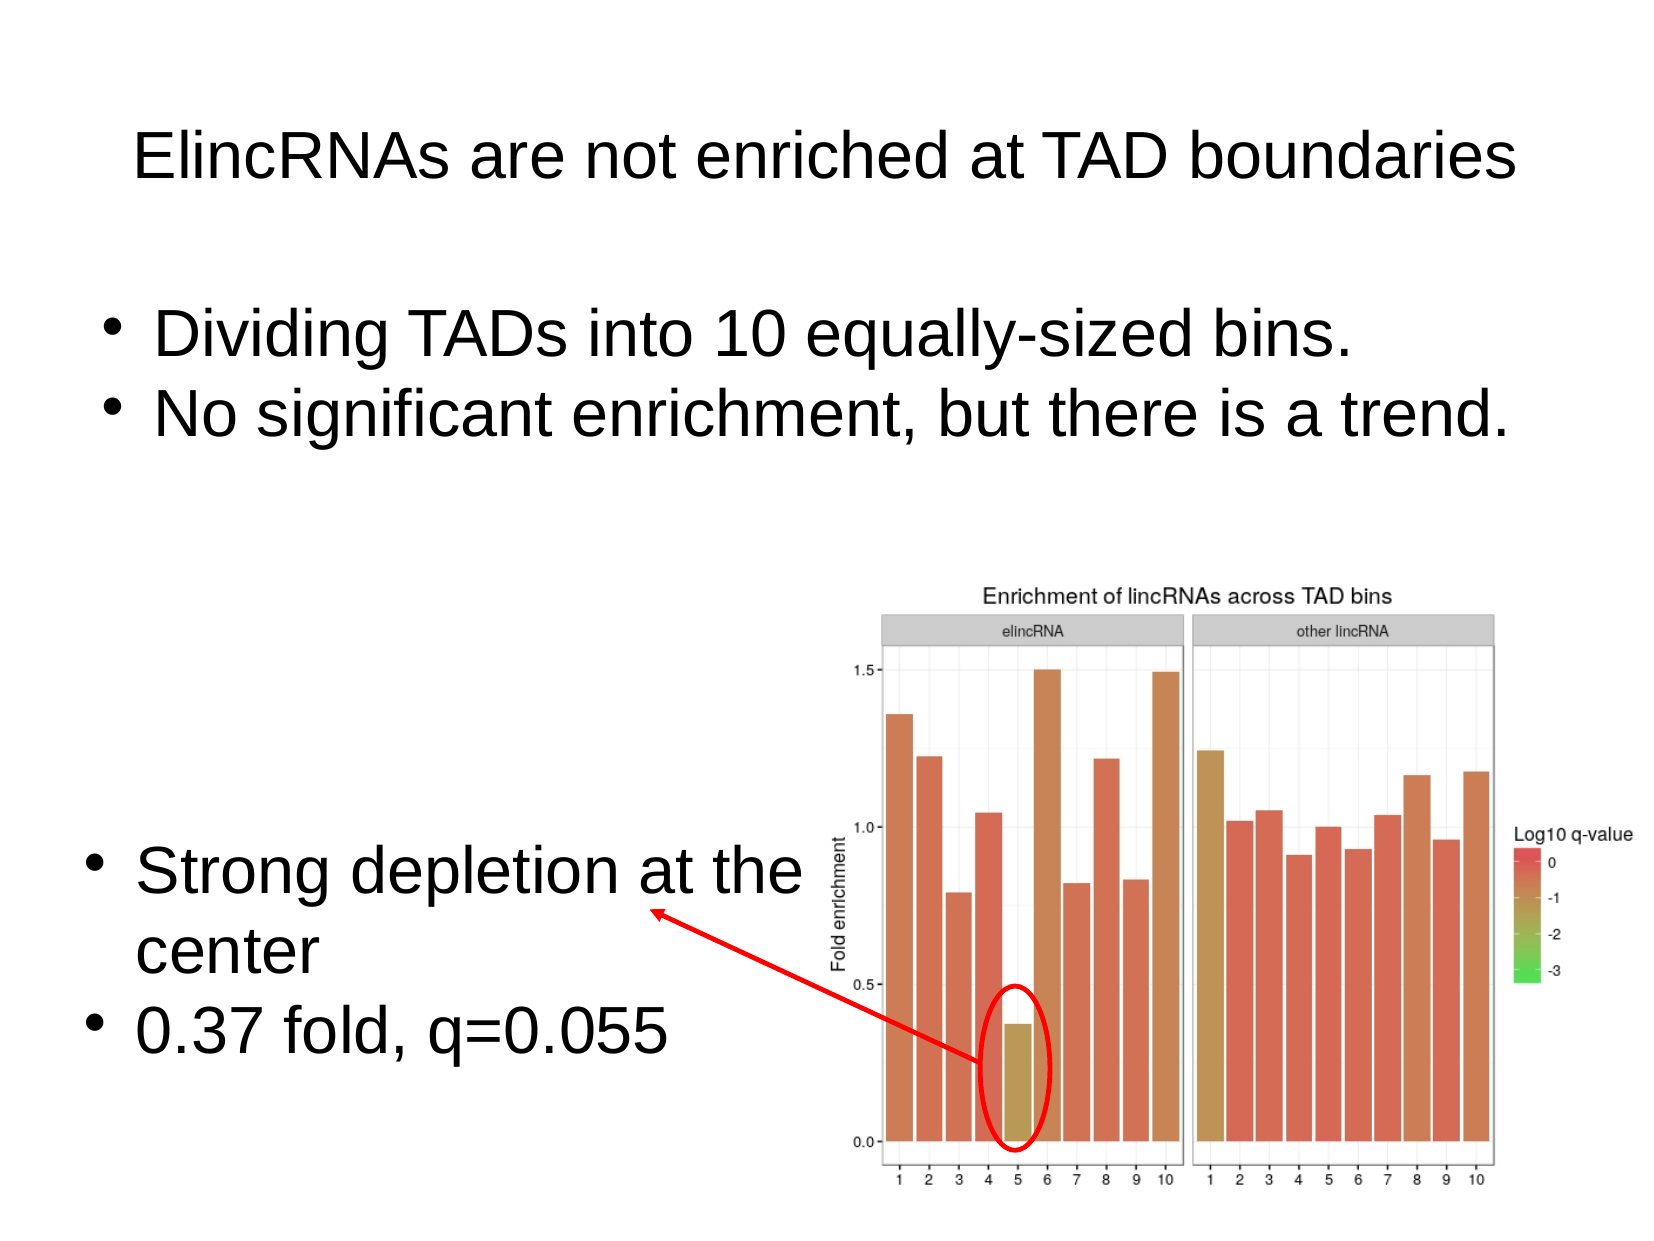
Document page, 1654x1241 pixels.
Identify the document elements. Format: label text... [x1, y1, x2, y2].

text_box ElincRNAs are not enriched at TAD boundaries [82, 49, 1570, 256]
text_box Strong depletion at the center 0.37 fold, q=0.055 [64, 826, 813, 919]
text_box Dividing TADs into 10 equally-sized bins. No significant enrichment, but there is a trend. [82, 919, 813, 1009]
picture [818, 578, 1653, 1220]
text_box Dividing TADs into 10 equally-sized bins. No significant enrichment, but there is a trend. [82, 289, 1570, 826]
